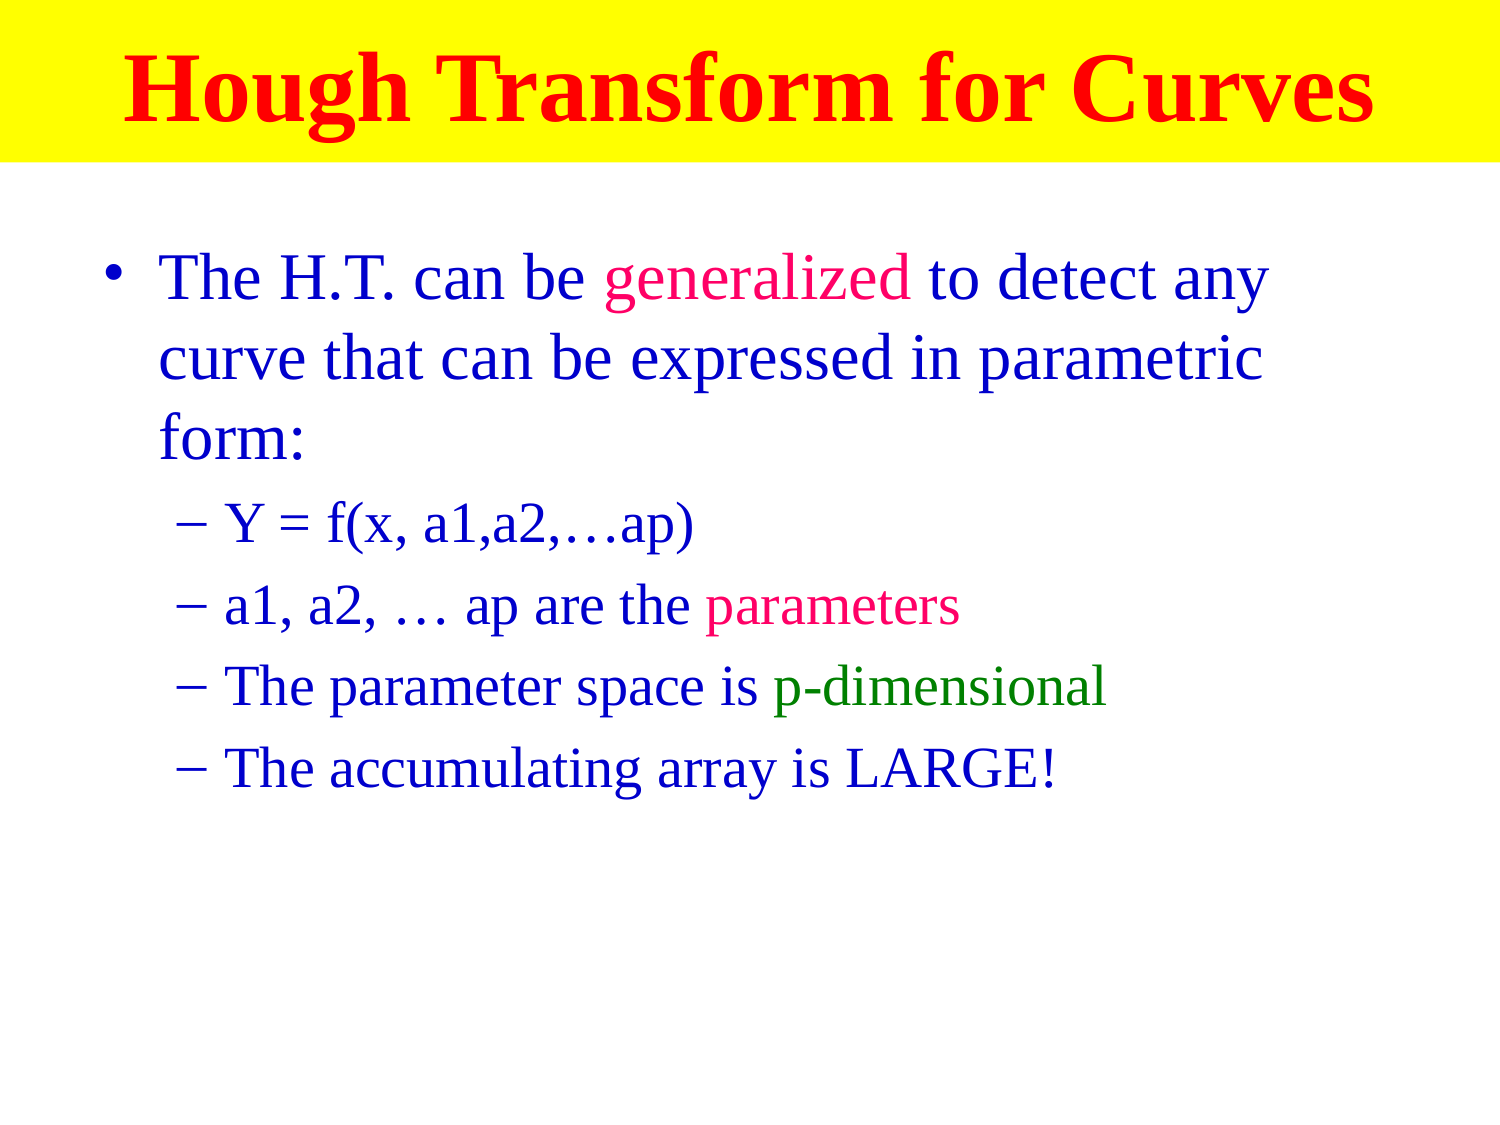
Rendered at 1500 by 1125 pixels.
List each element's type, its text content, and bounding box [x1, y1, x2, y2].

list The H.T. can be generalized to detect any curve that can be expressed in parametric form: Y = f(x, a1,a2,…ap) a1, a2, … ap are the parameters The parameter space is p-dimensional The accumulating array is LARGE! [87, 224, 1400, 1000]
title Hough Transform for Curves [0, 0, 1500, 163]
